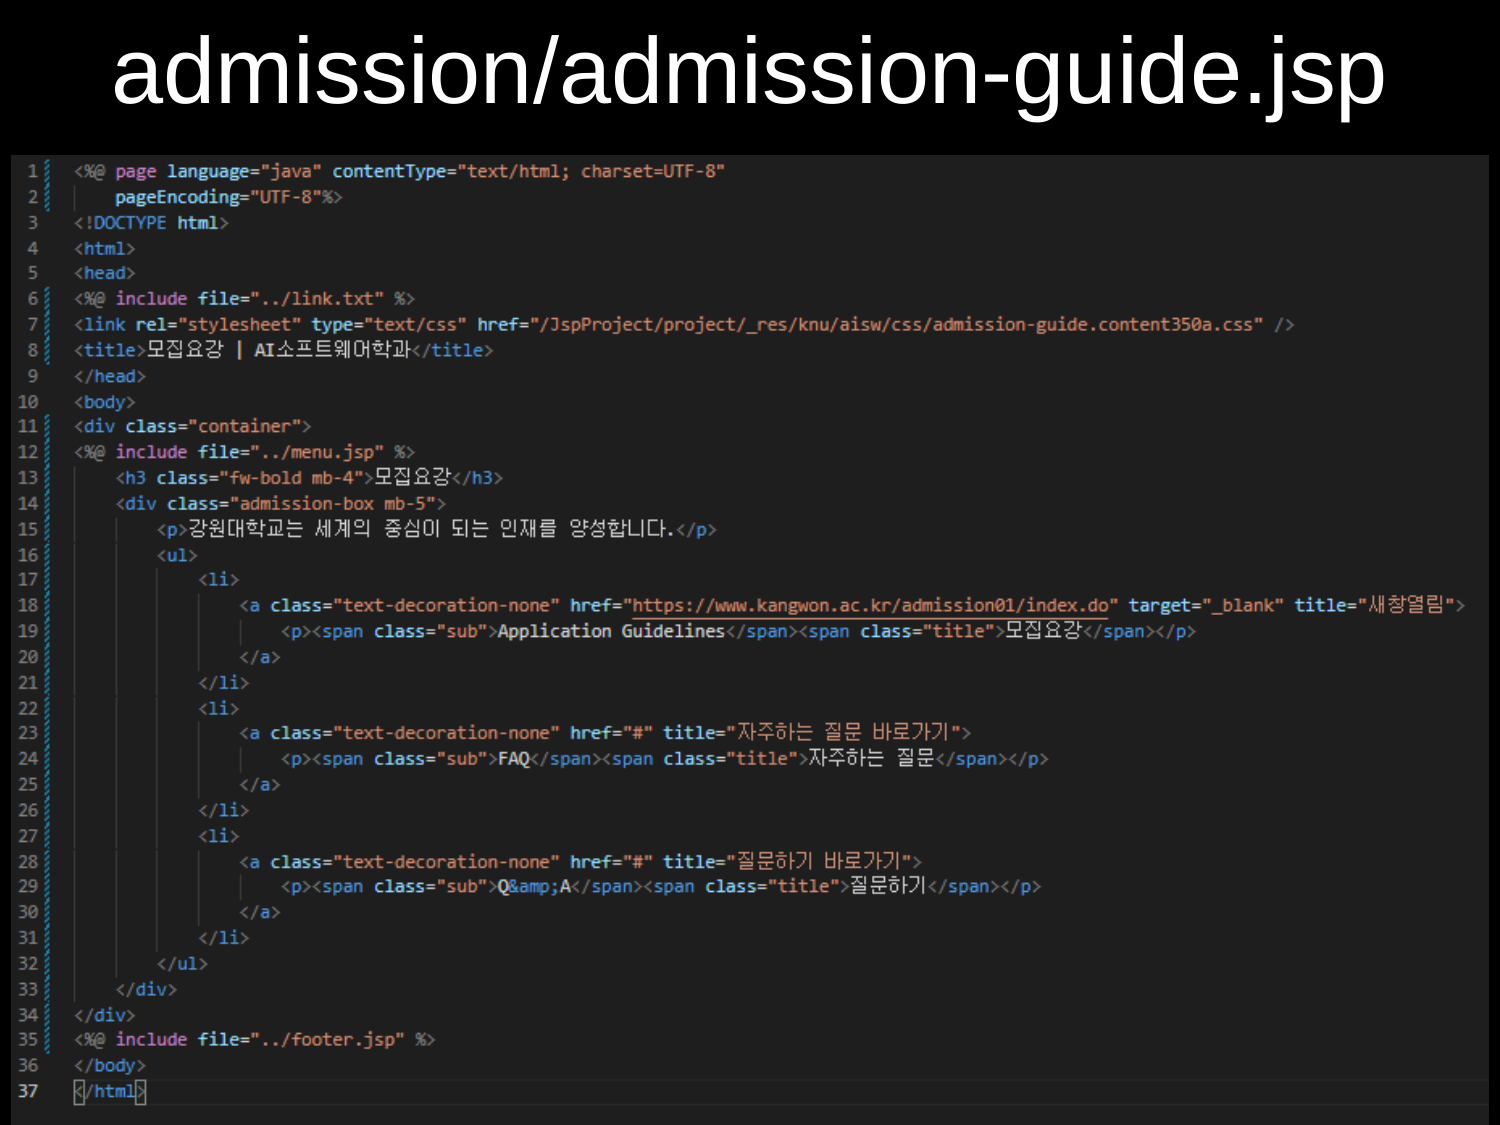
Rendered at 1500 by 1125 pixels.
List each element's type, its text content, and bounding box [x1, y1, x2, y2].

picture [11, 155, 1489, 1125]
text_box admission/admission-guide.jsp [26, 0, 1474, 130]
